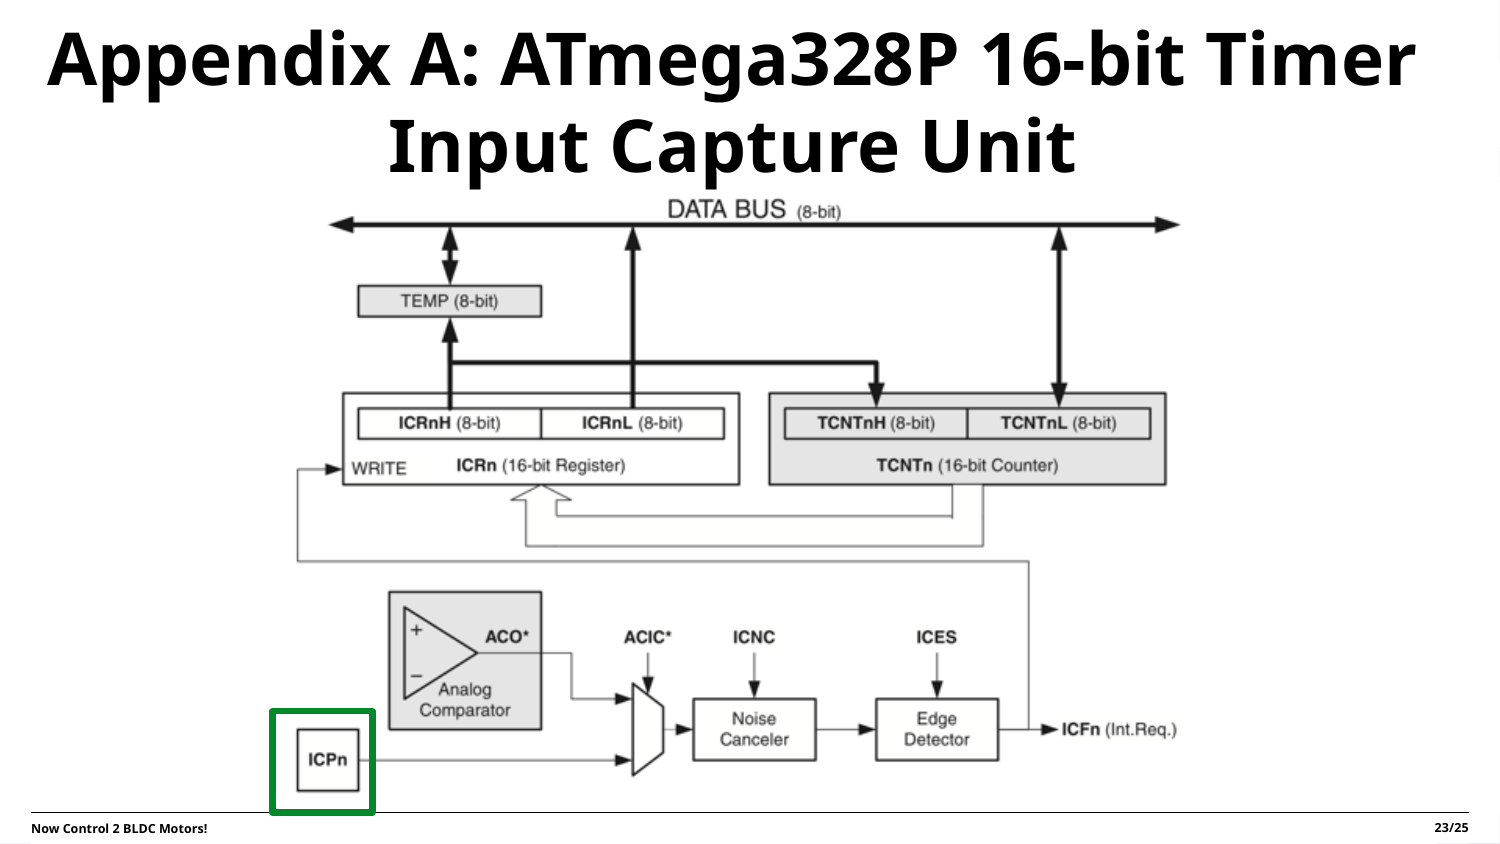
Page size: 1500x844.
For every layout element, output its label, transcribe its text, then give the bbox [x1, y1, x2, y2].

slide_number 23/25 [1419, 812, 1469, 844]
title Appendix A: ATmega328P 16-bit Timer Input Capture Unit [22, 20, 1444, 179]
text_box [270, 807, 375, 815]
picture [272, 190, 1195, 802]
